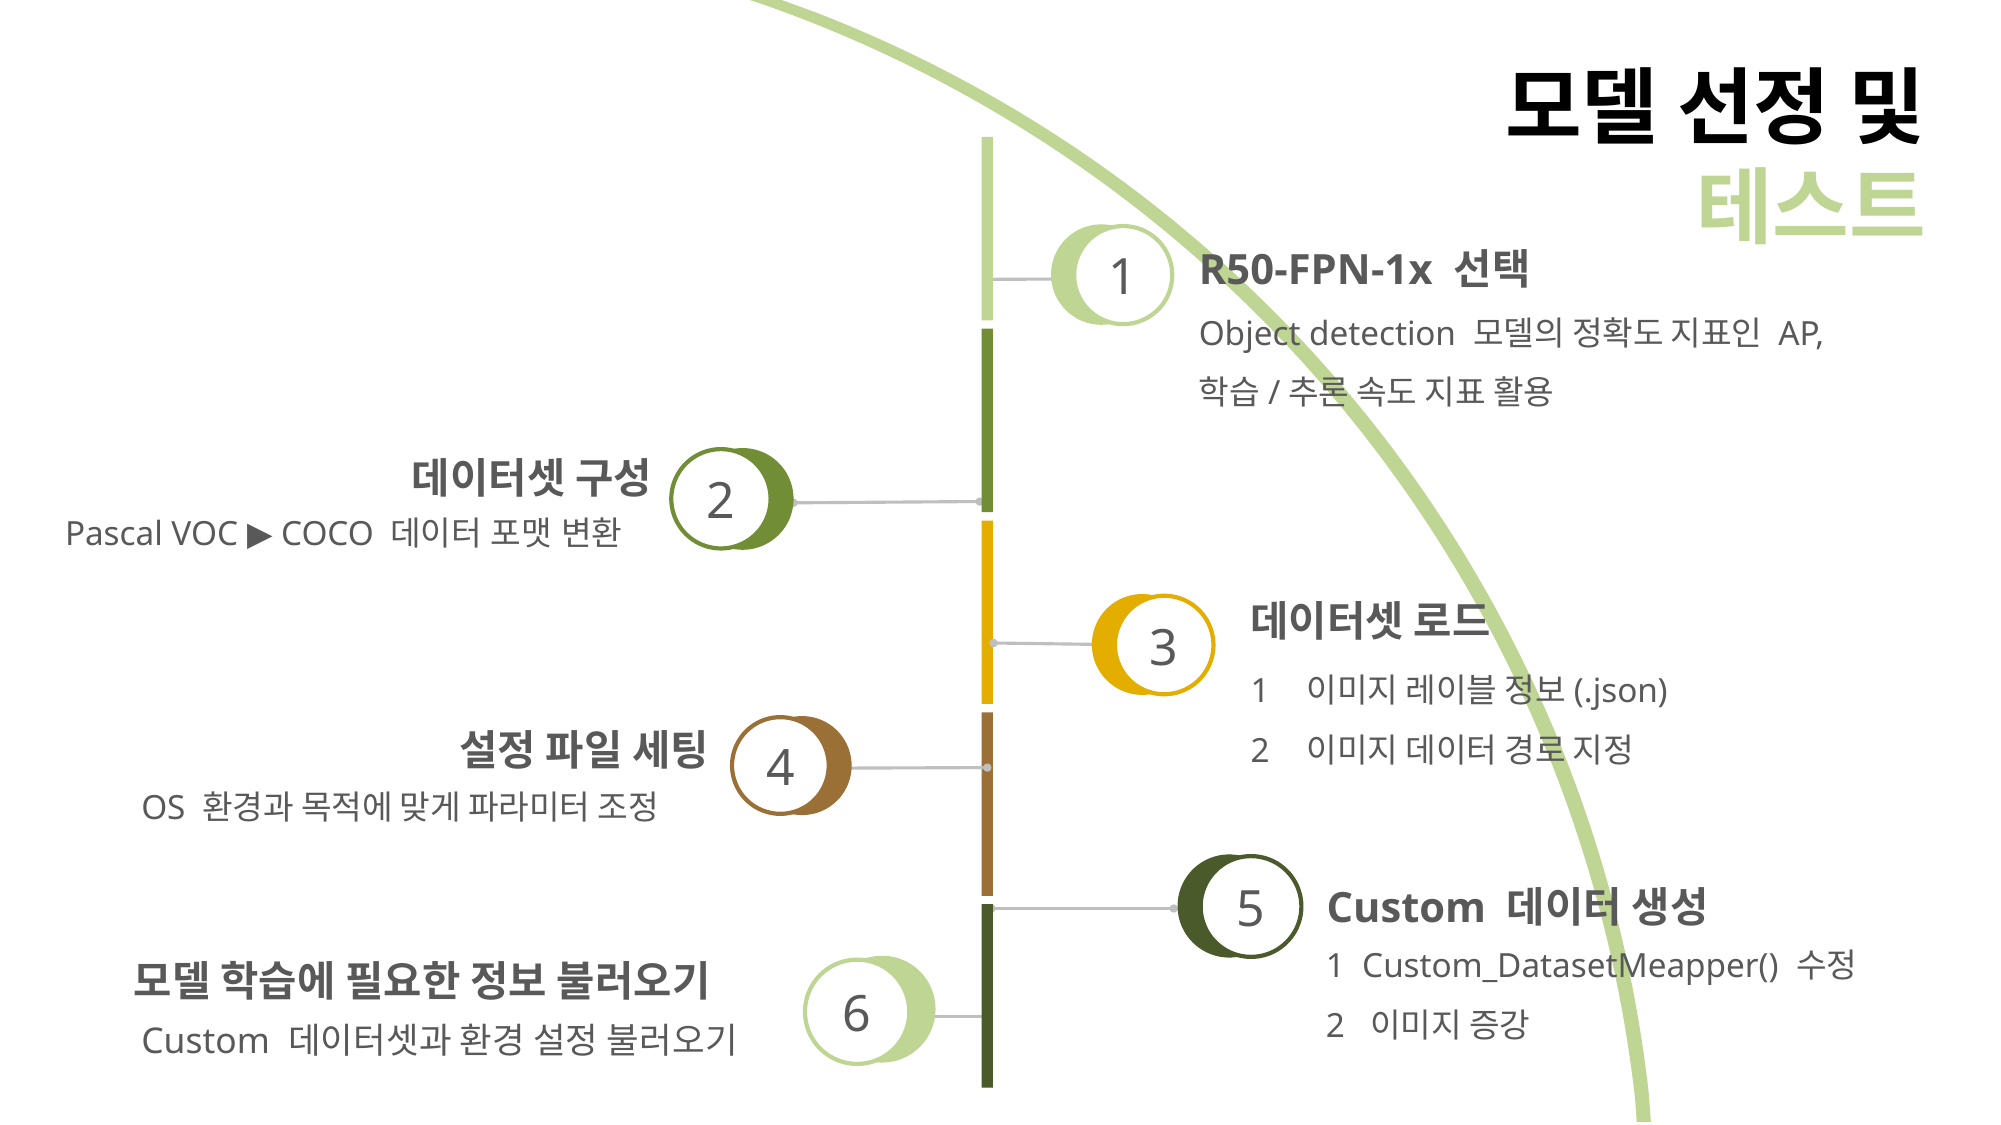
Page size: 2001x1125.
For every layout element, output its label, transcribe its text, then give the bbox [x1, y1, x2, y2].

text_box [1290, 873, 1921, 1020]
text_box 6 [808, 959, 910, 1064]
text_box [23, 443, 674, 609]
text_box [981, 136, 994, 1088]
text_box [863, 955, 936, 1063]
text_box 1 [1074, 226, 1158, 325]
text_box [106, 715, 736, 886]
text_box 모델 선정 및 테스트 [1199, 46, 1941, 256]
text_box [993, 642, 1145, 646]
text_box 2 [678, 449, 771, 549]
text_box [1092, 654, 1153, 695]
text_box 3 [1115, 595, 1210, 695]
text_box [729, 448, 794, 550]
text_box [1177, 854, 1242, 958]
text_box 4 [740, 717, 829, 814]
text_box [1091, 594, 1157, 641]
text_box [1215, 586, 1798, 797]
text_box [1051, 224, 1115, 277]
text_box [106, 947, 803, 1102]
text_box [1163, 234, 1909, 407]
text_box 5 [1200, 856, 1289, 957]
text_box [790, 716, 852, 816]
text_box [1052, 288, 1112, 325]
